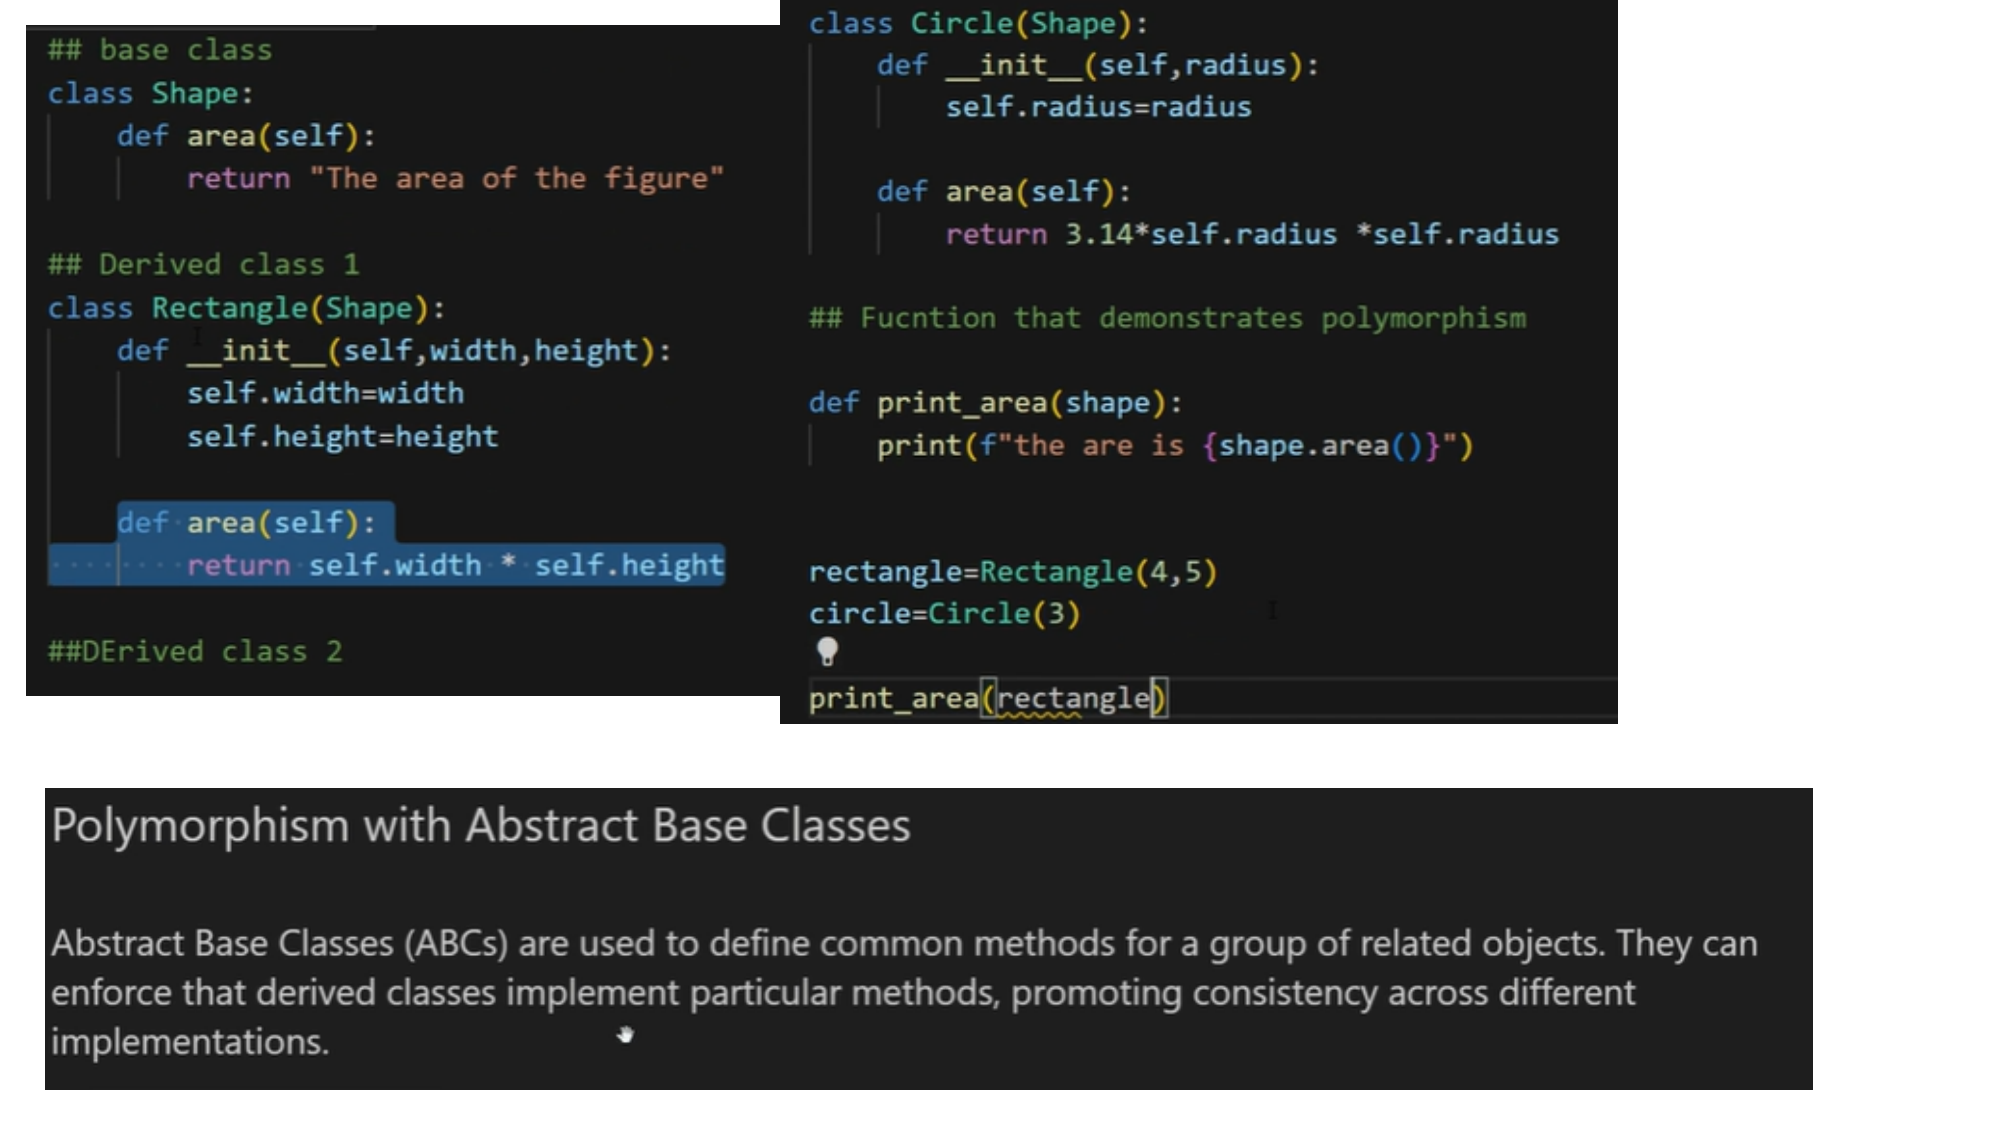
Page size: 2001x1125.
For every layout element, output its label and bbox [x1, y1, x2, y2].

picture [45, 787, 1813, 1091]
picture [25, 0, 1619, 725]
